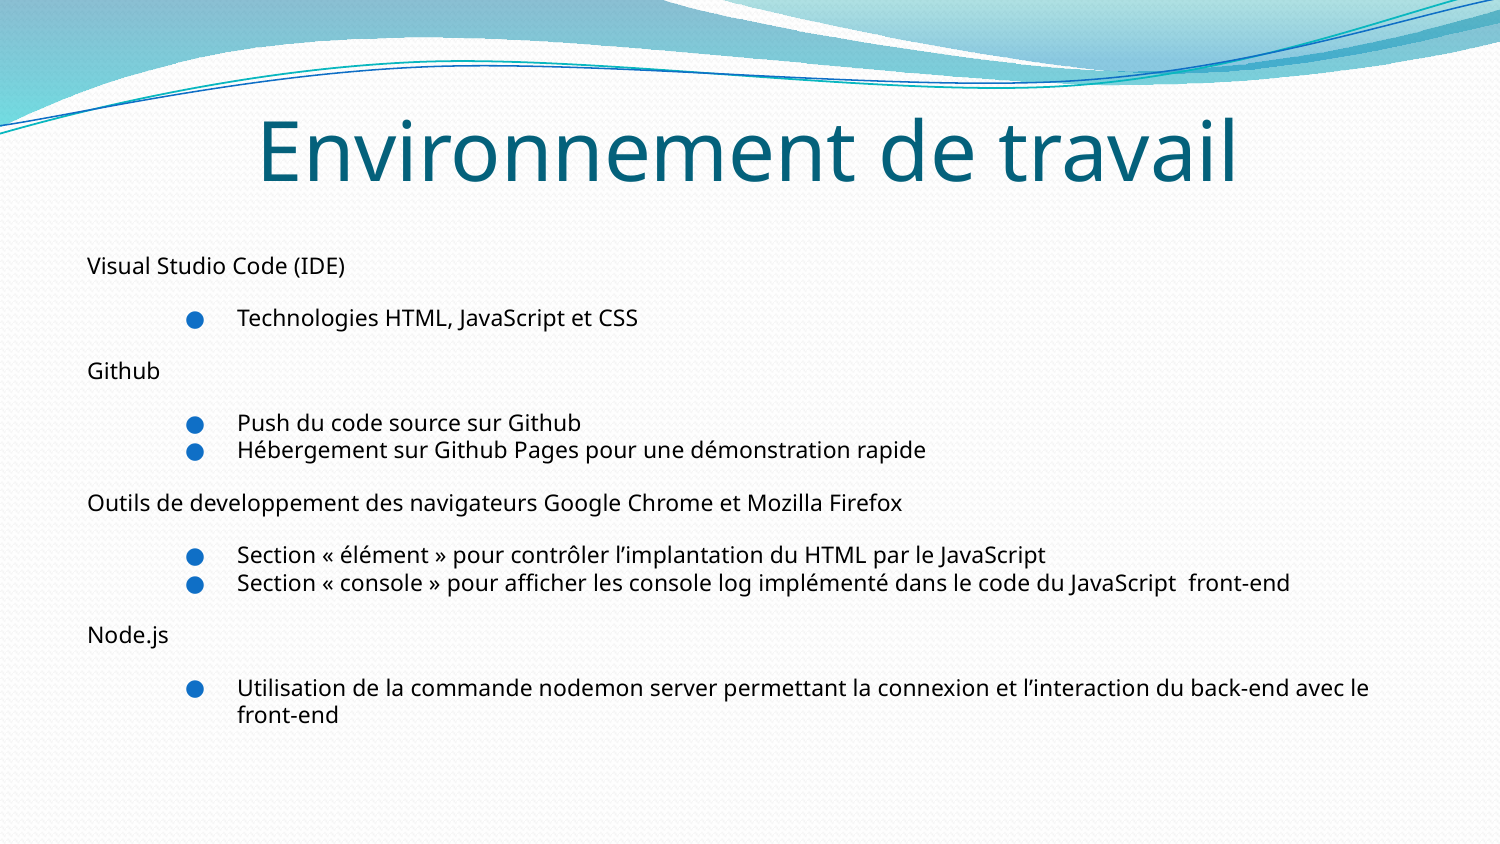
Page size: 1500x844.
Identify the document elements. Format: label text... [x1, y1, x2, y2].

list Visual Studio Code (IDE) Technologies HTML, JavaScript et CSS Github Push du code source sur Github Hébergement sur Github Pages pour une démonstration rapide Outils de developpement des navigateurs Google Chrome et Mozilla Firefox Section « élément » pour contrôler l’implantation du HTML par le JavaScript Section « console » pour afficher les console log implémenté dans le code du JavaScript front-end Node.js Utilisation de la commande nodemon server permettant la connexion et l’interaction du back-end avec le front-end [72, 236, 1429, 791]
title Environnement de travail [50, 83, 1448, 183]
